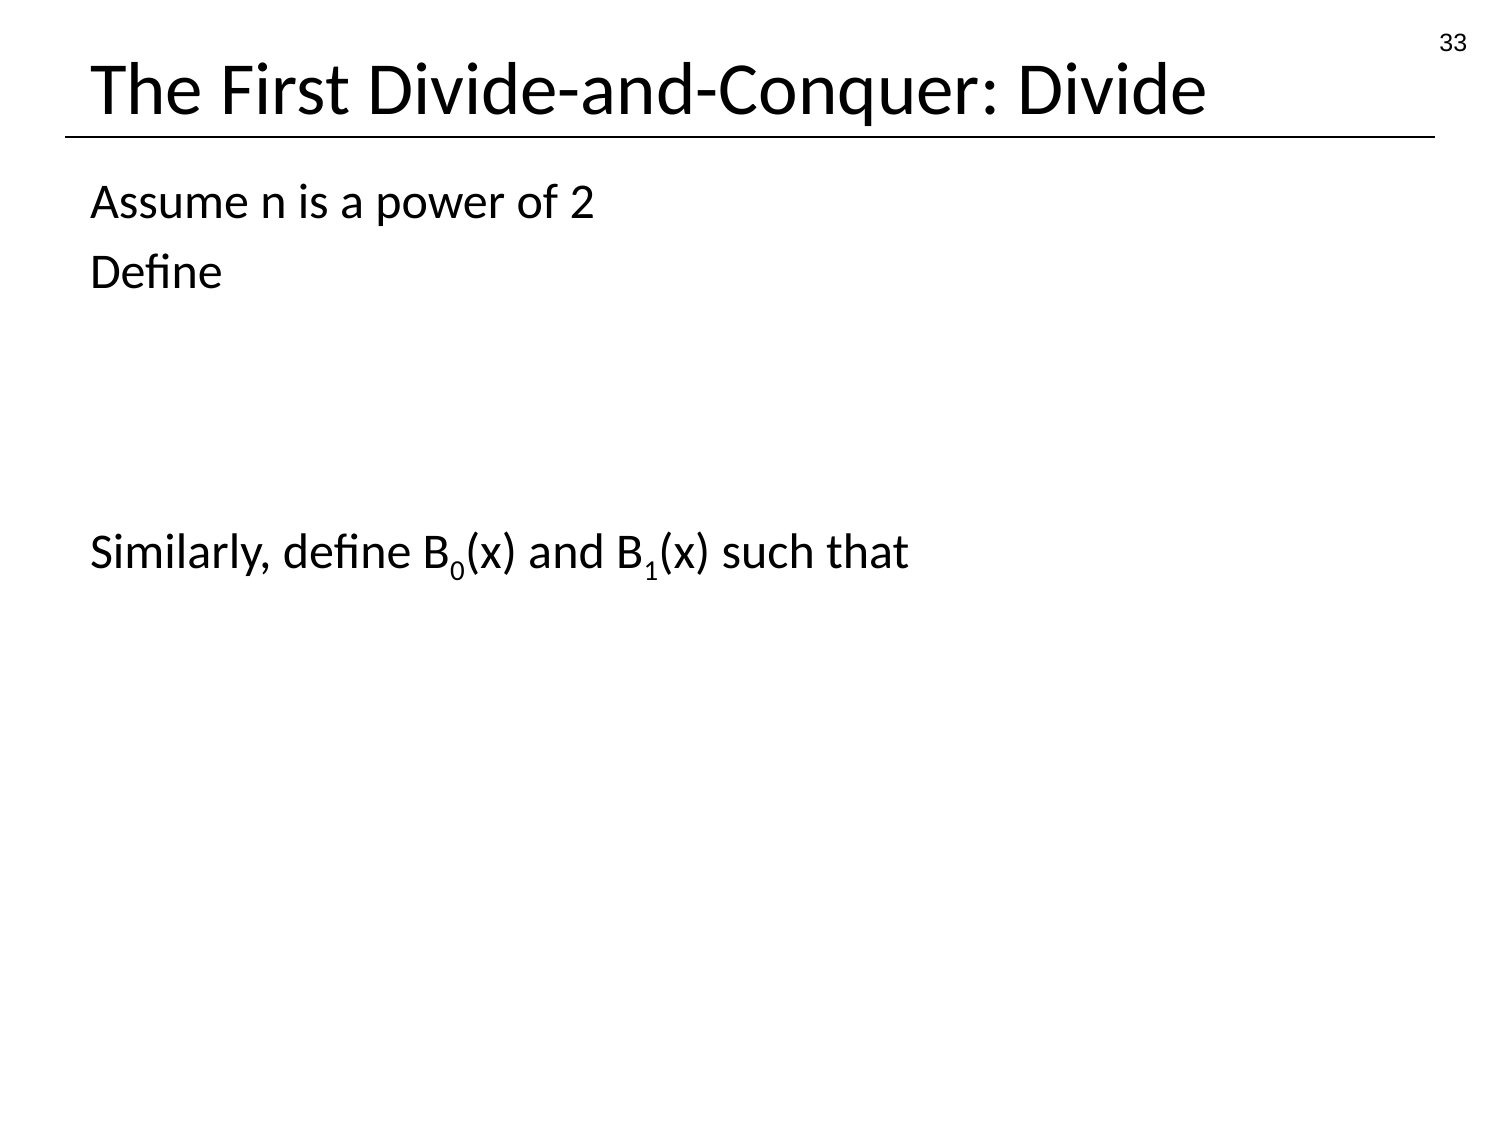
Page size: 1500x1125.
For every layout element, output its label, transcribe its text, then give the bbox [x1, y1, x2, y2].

title The First Divide-and-Conquer: Divide [75, 20, 1425, 138]
slide_number 33 [1131, 18, 1483, 62]
